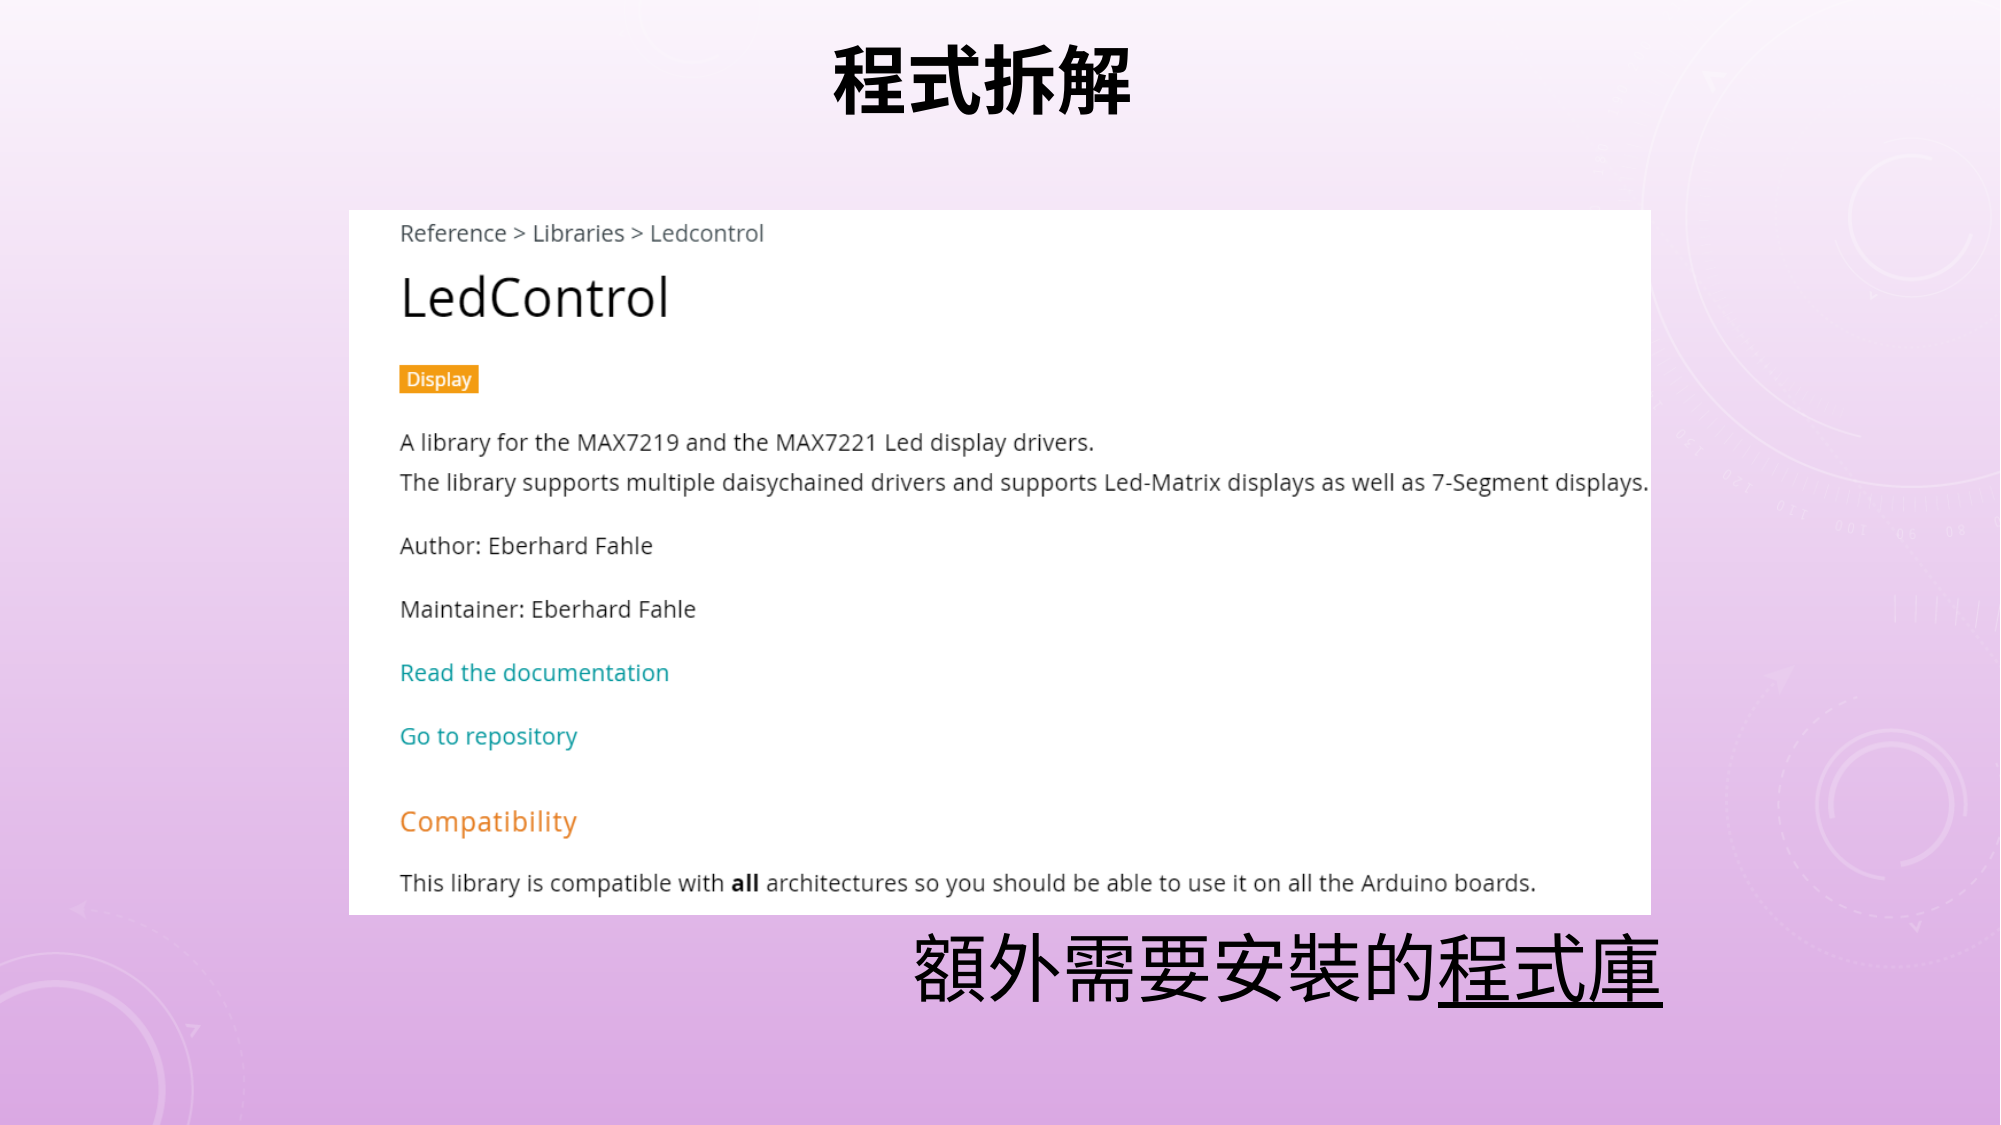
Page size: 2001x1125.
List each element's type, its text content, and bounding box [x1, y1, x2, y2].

text_box 額外需要安裝的程式庫 [897, 914, 1718, 1038]
picture [0, 0, 2000, 1125]
text_box 程式拆解 [176, 26, 1789, 131]
